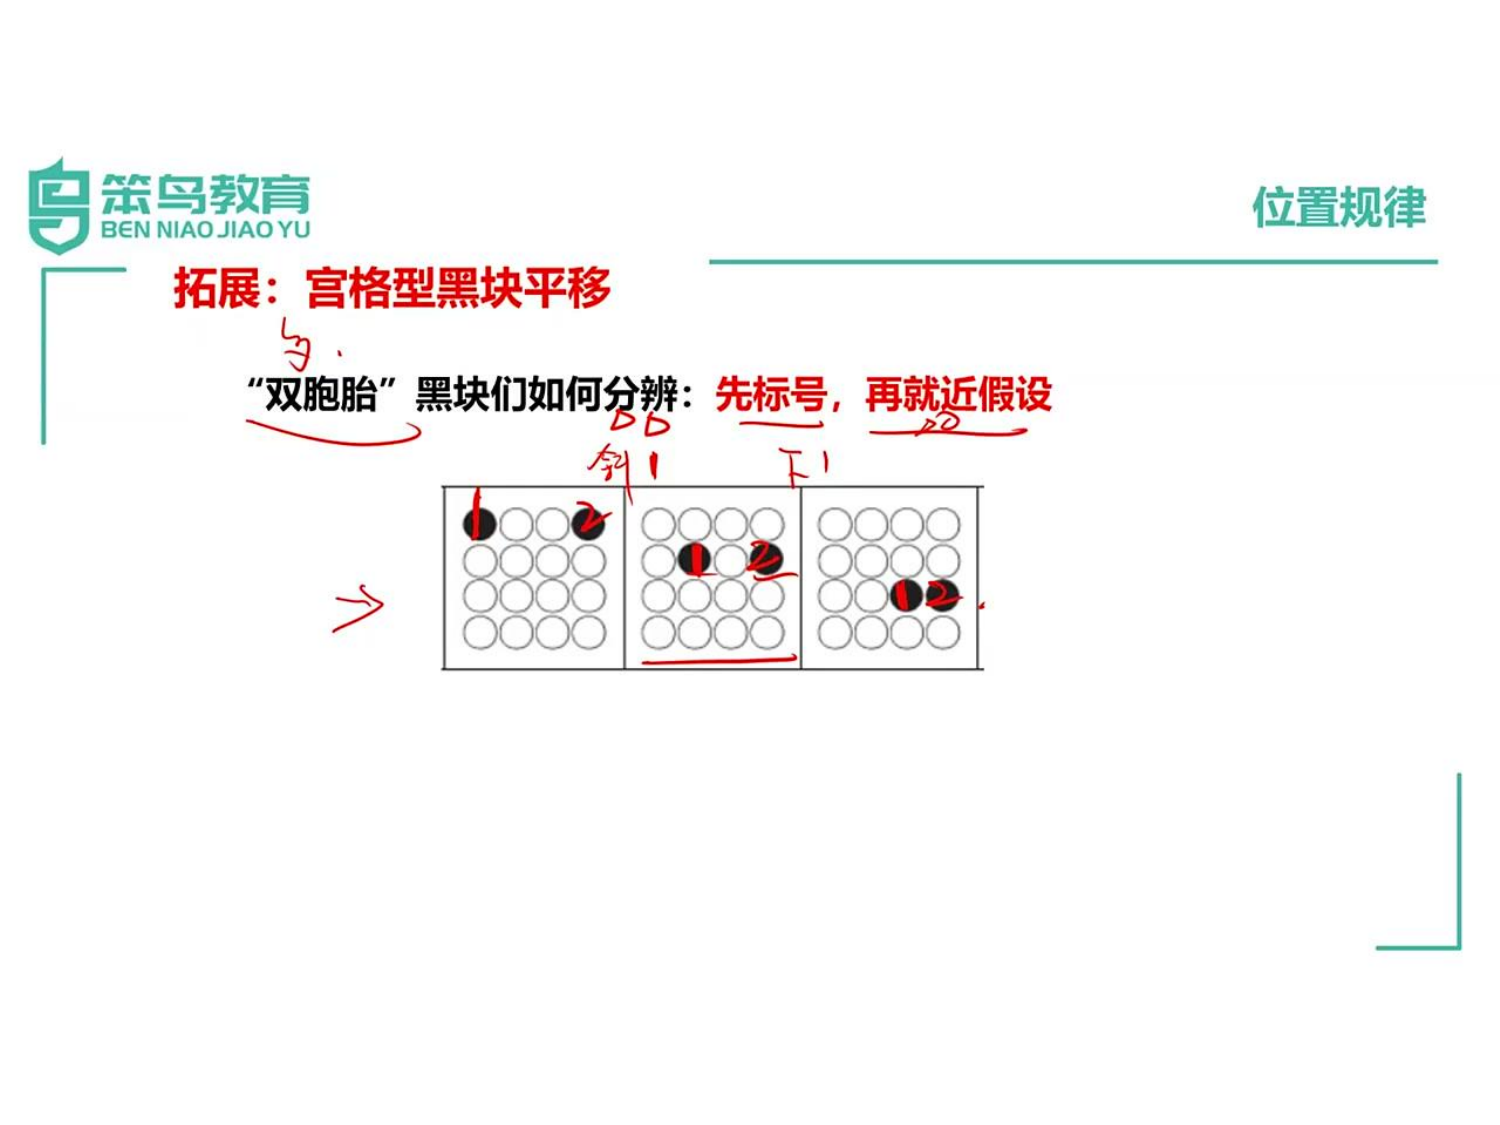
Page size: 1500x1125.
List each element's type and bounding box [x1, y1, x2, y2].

picture [0, 140, 1500, 985]
